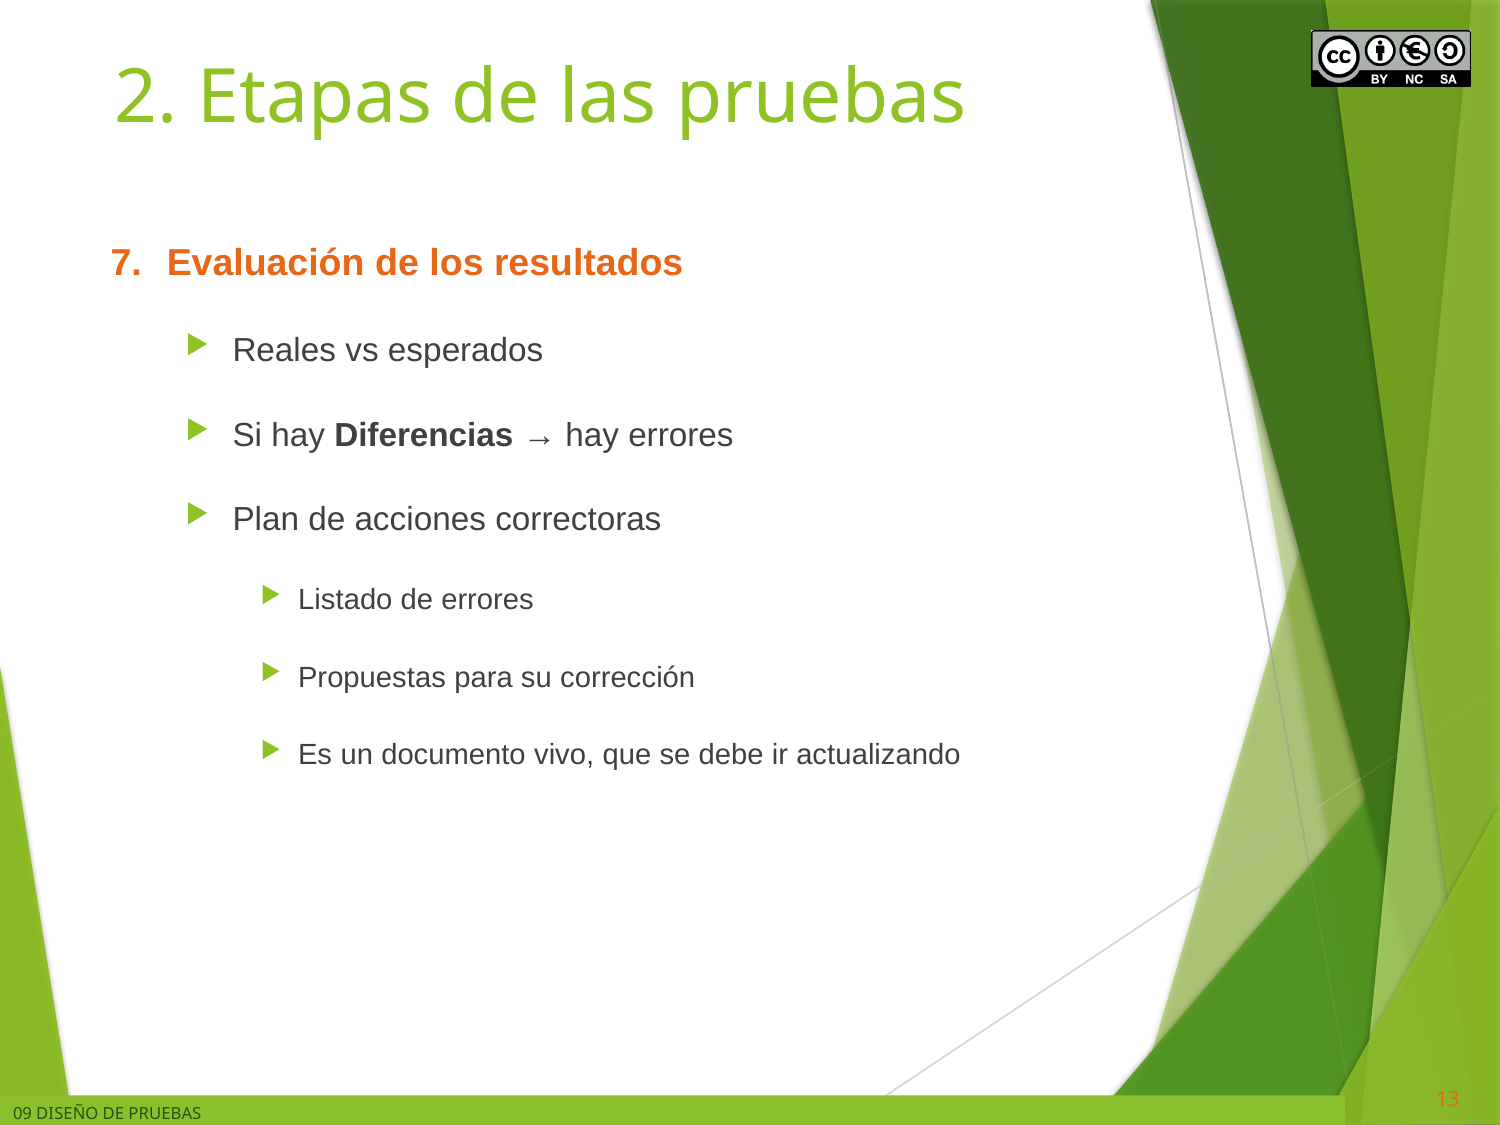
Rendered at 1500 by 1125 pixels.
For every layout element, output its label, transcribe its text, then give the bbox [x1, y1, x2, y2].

list Evaluación de los resultados Reales vs esperados Si hay Diferencias → hay errores Plan de acciones correctoras Listado de errores Propuestas para su corrección Es un documento vivo, que se debe ir actualizando [95, 208, 1329, 965]
picture [1311, 30, 1471, 87]
title 2. Etapas de las pruebas [99, 39, 1235, 149]
